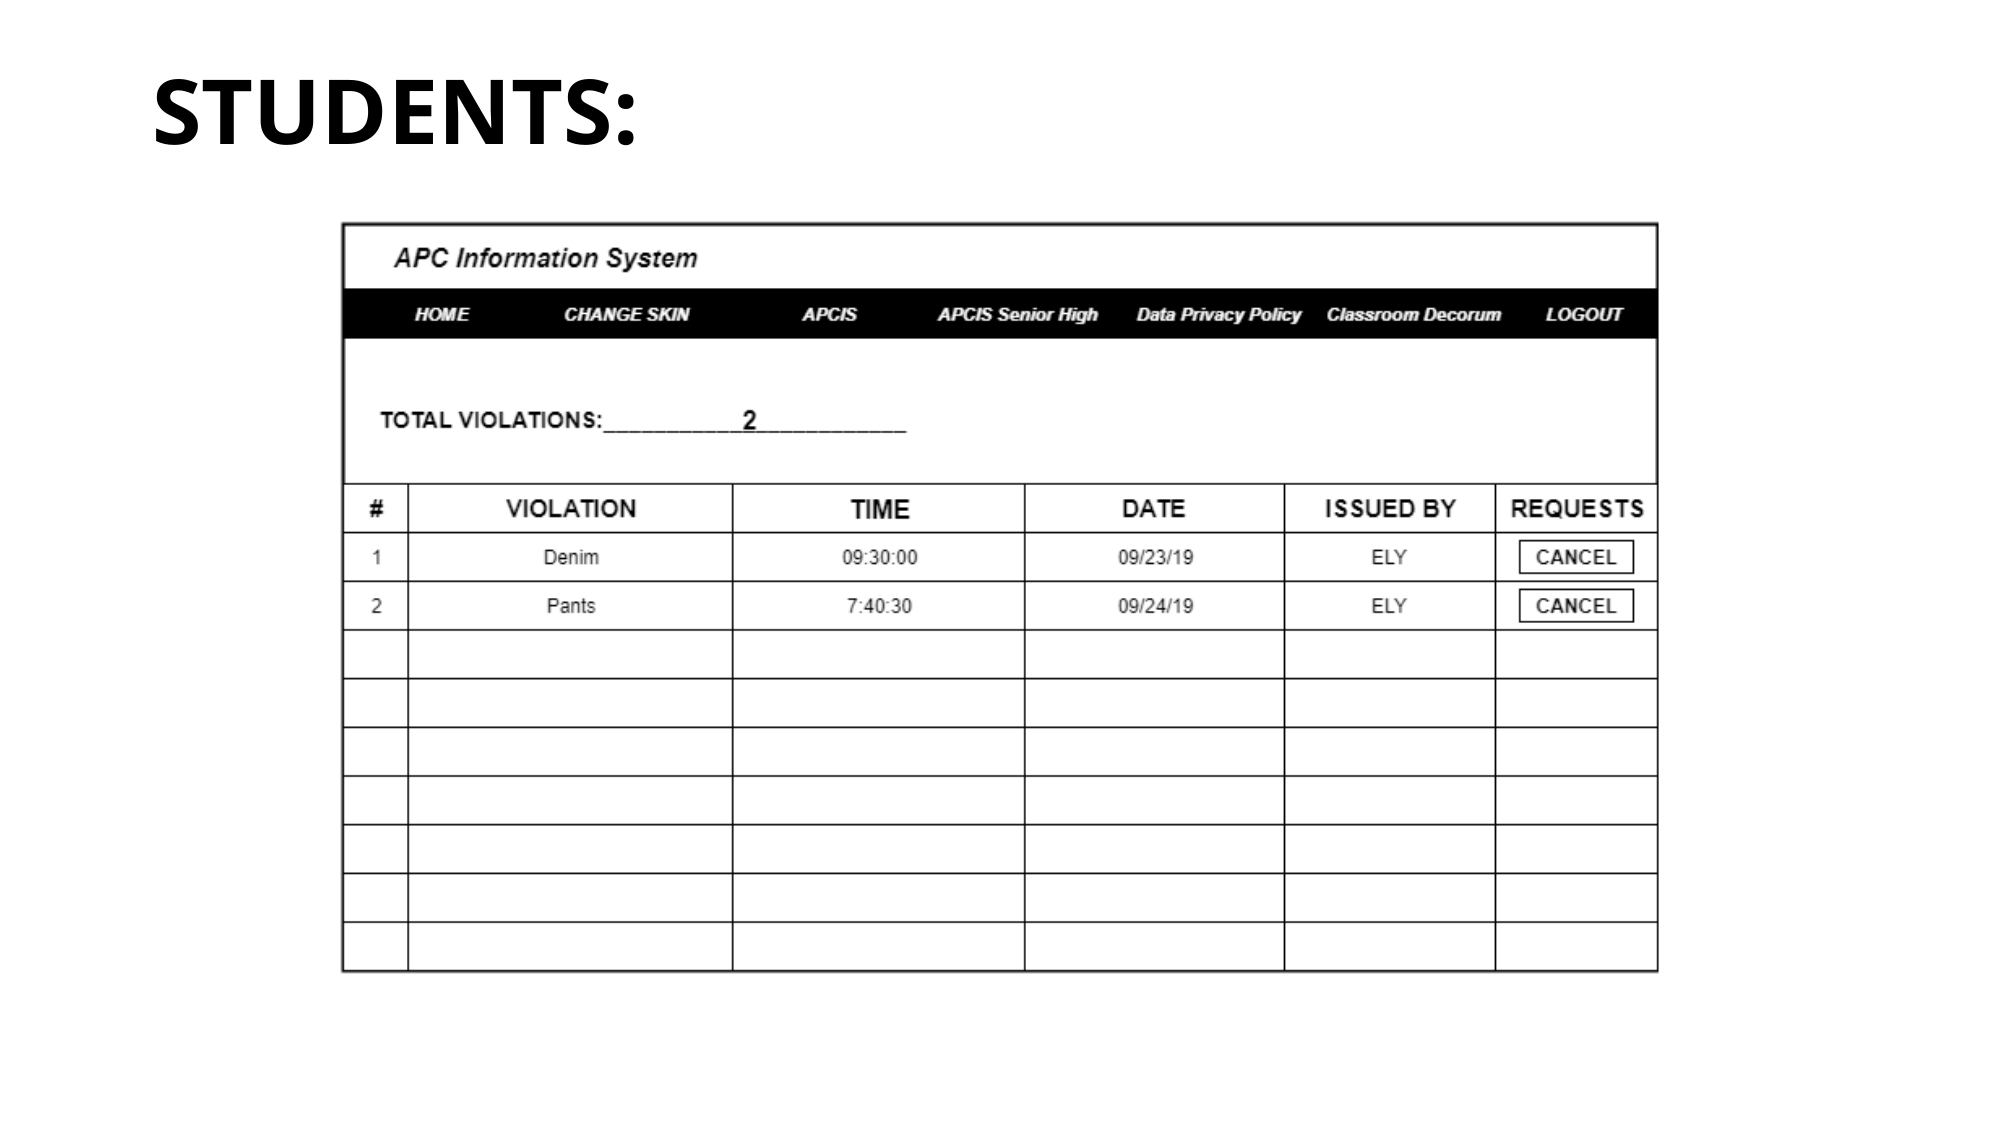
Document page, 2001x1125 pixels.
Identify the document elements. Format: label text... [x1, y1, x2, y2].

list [333, 214, 1667, 1066]
title STUDENTS: [137, 59, 825, 172]
